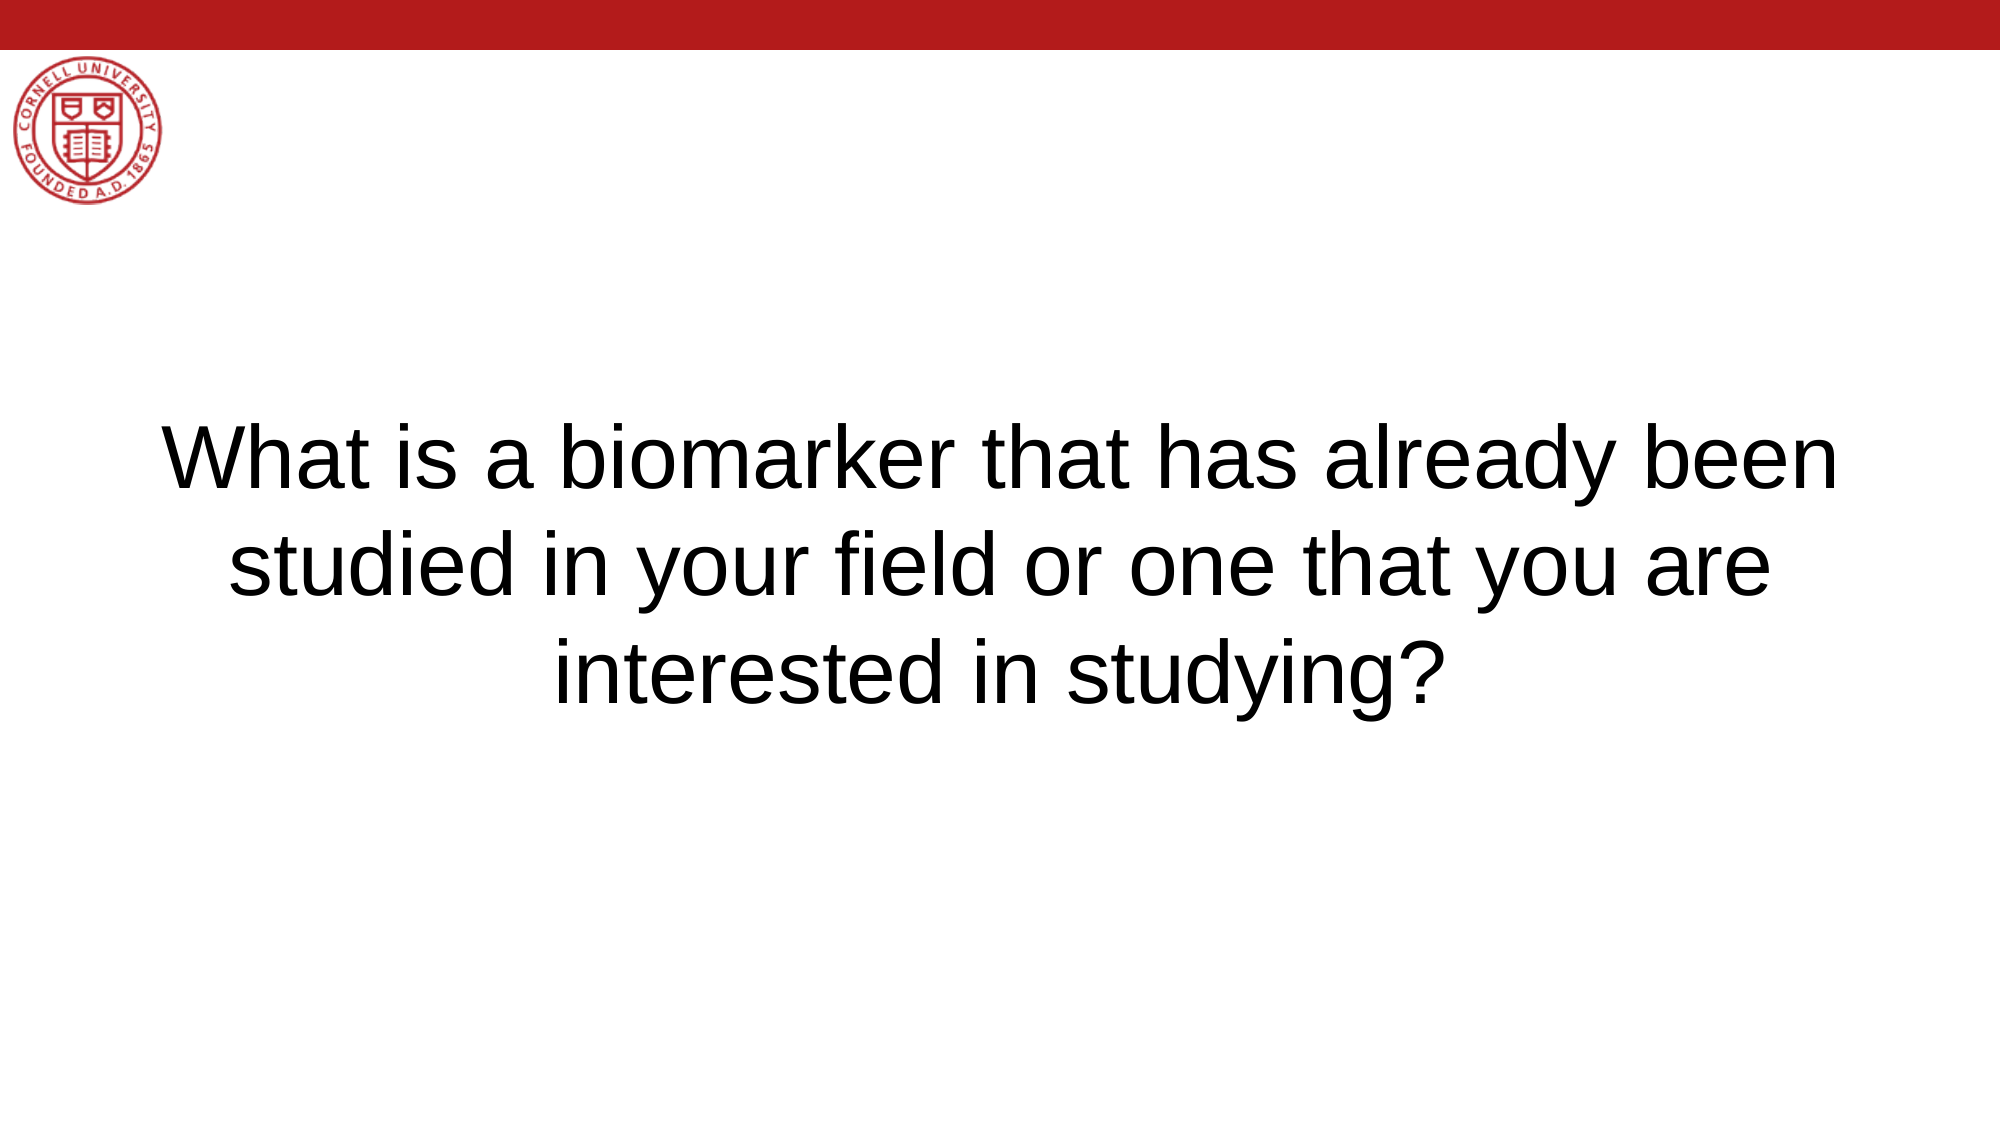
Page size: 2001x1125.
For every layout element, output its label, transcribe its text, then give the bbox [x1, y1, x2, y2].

title What is a biomarker that has already been studied in your field or one that you are interested in studying? [156, 396, 1844, 722]
picture [13, 56, 164, 205]
picture [0, 0, 2000, 50]
